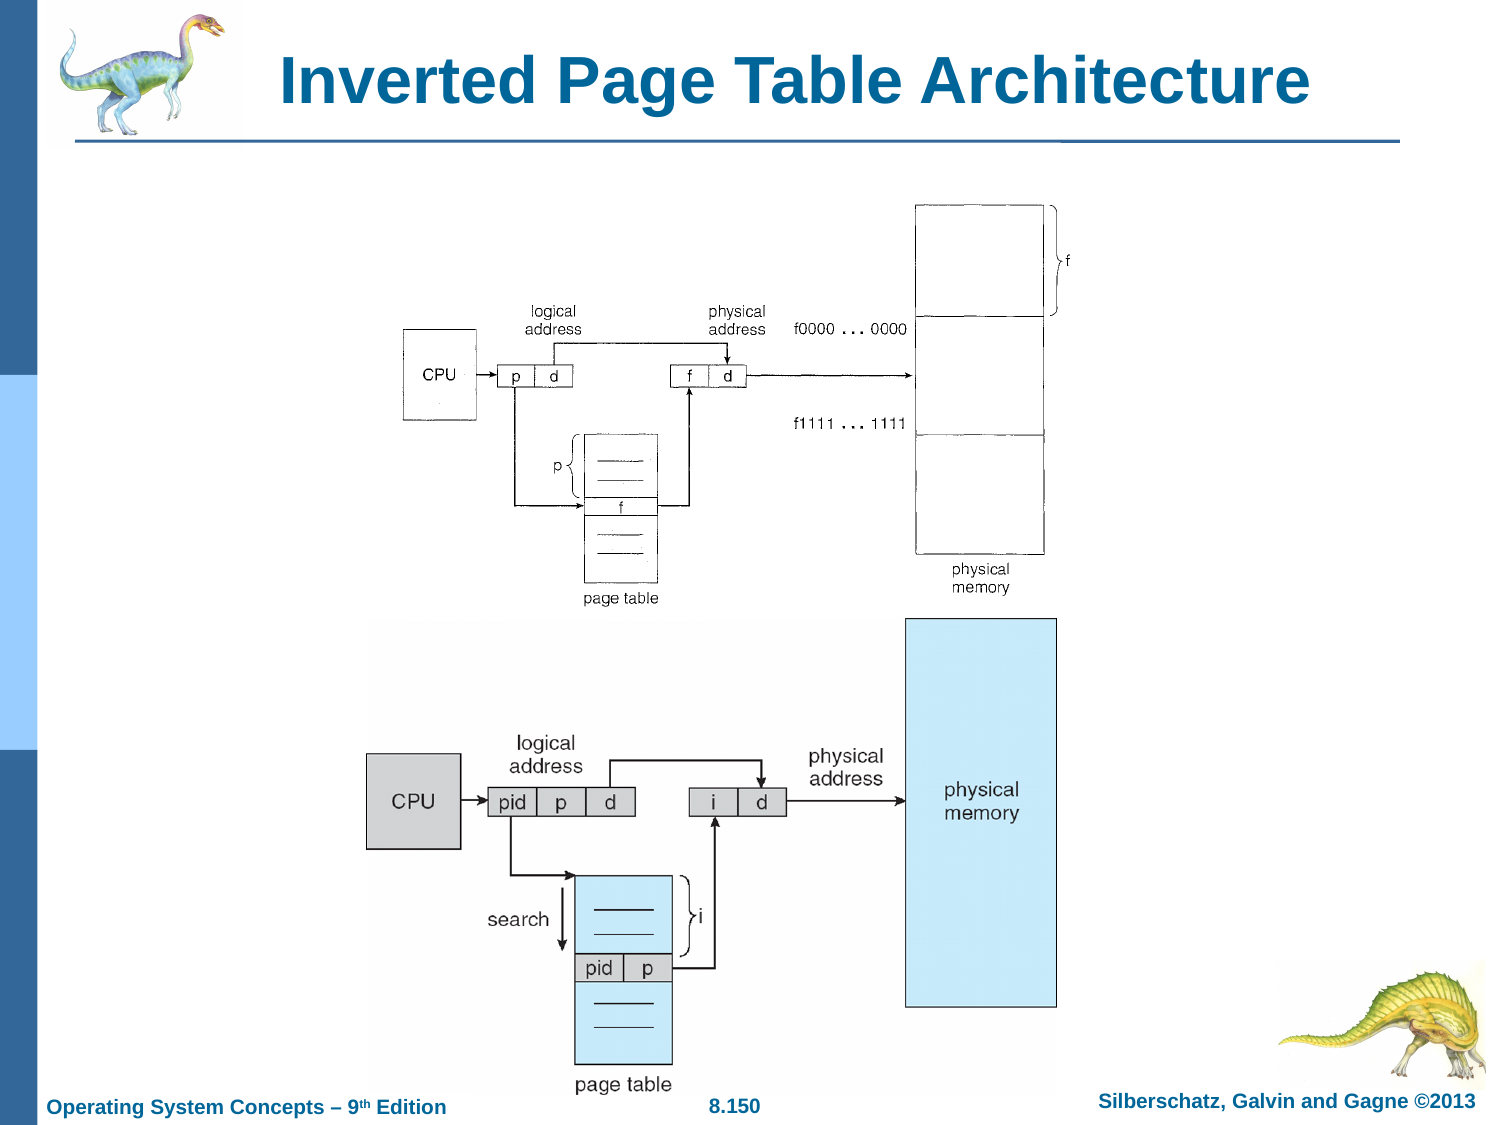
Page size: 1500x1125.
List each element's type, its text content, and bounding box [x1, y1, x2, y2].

picture [365, 170, 1076, 1095]
picture [1275, 959, 1486, 1090]
picture [46, 0, 243, 149]
title Inverted Page Table Architecture [157, 29, 1436, 125]
